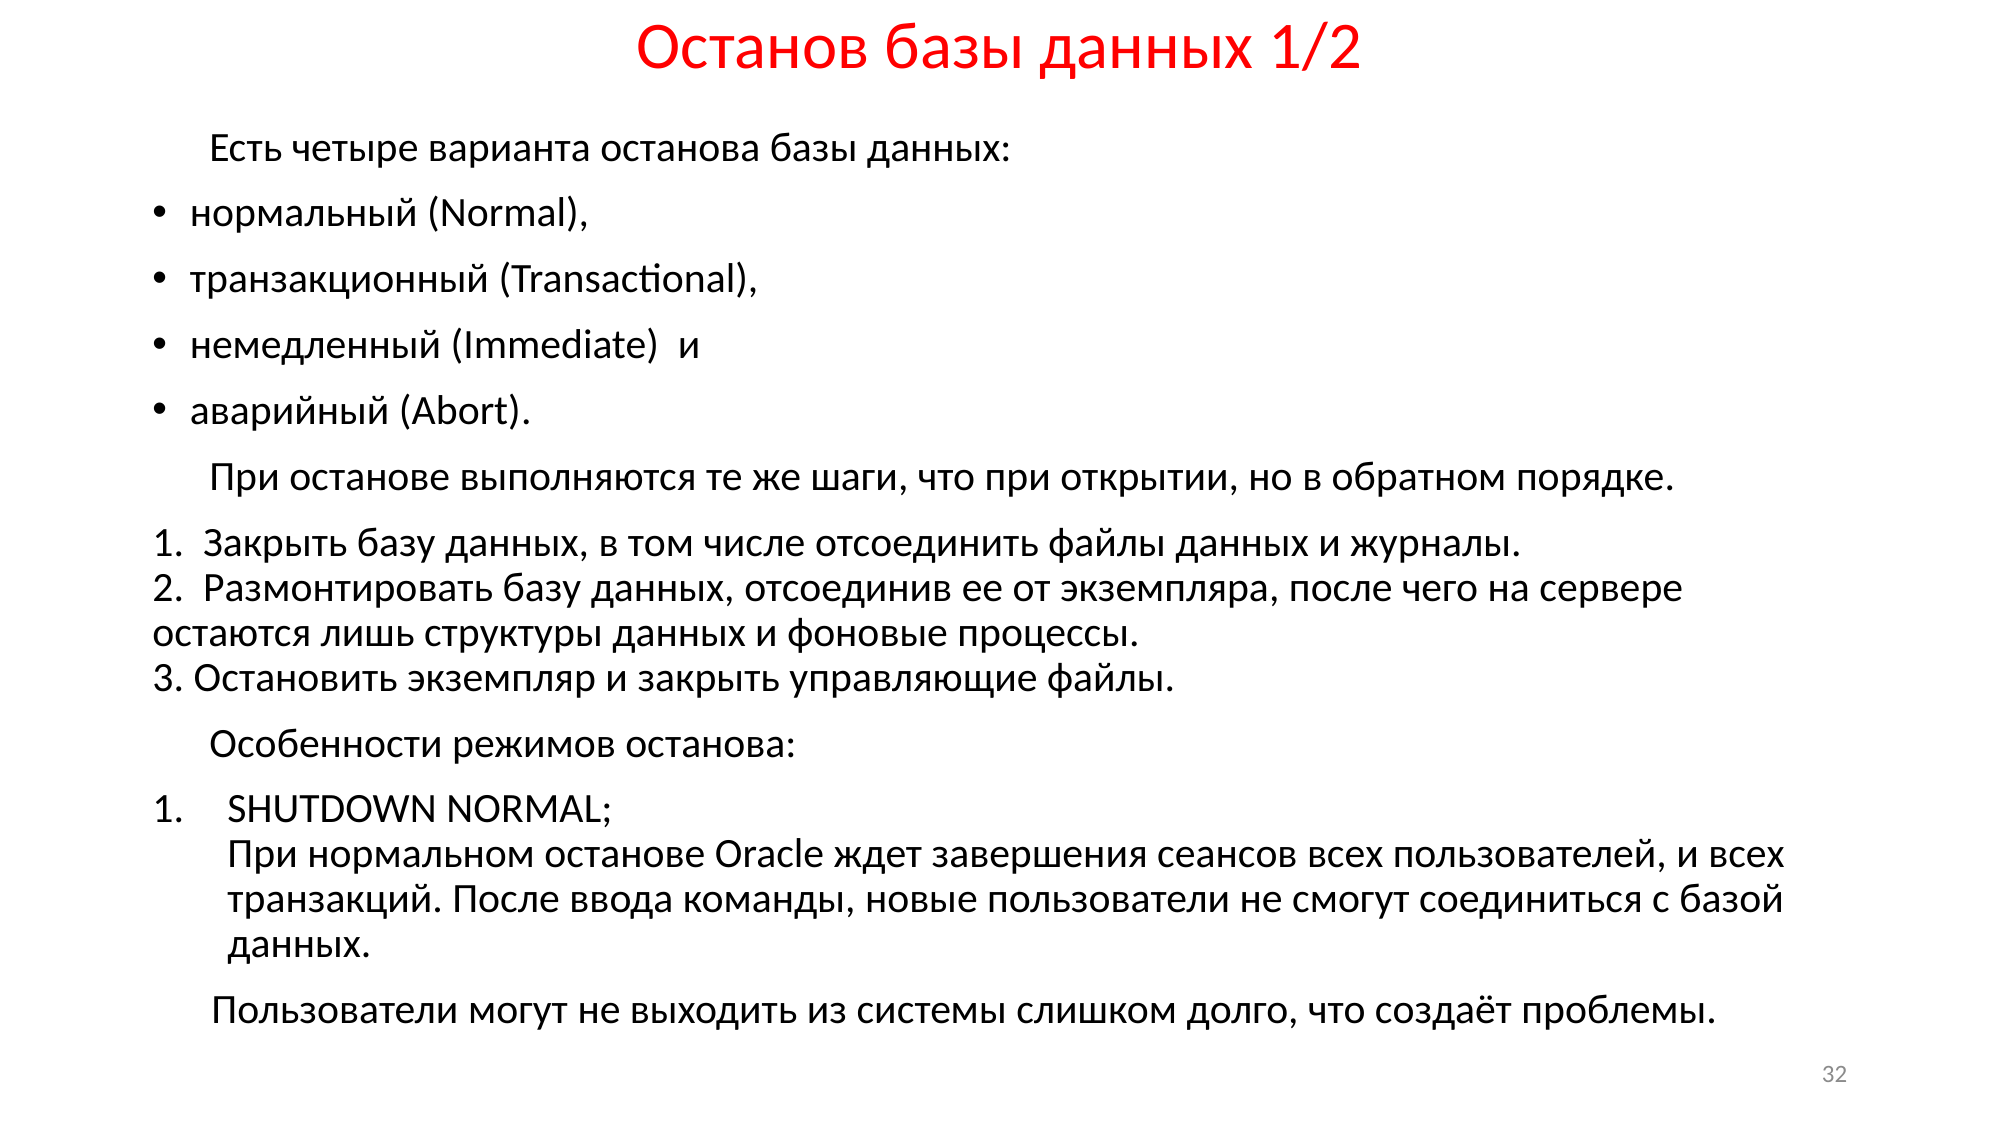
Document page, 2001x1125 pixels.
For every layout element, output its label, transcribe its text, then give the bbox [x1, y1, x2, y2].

slide_number 32 [1412, 1042, 1863, 1103]
list Есть четыре варианта останова базы данных: нормальный (Normal), транзакционный (Transactional), немедленный (Immediate) и аварийный (Abort). При останове выполняются те же шаги, что при открытии, но в обратном порядке. 1. Закрыть базу данных, в том числе отсоединить файлы данных и журналы. 2. Размонтировать базу данных, отсоединив ее от экземпляра, после чего на сервере остаются лишь структуры данных и фоновые процессы. 3. Остановить экземпляр и закрыть управляющие файлы. Особенности режимов останова: SHUTDOWN NORMAL; При нормальном останове Oracle ждет завершения сеансов всех пользователей, и всех транзакций. После ввода команды, новые пользователи не смогут соединиться с базой данных. Пользователи могут не выходить из системы слишком долго, что создаёт проблемы. [137, 117, 1863, 1125]
title Останов базы данных 1/2 [137, 0, 1863, 95]
